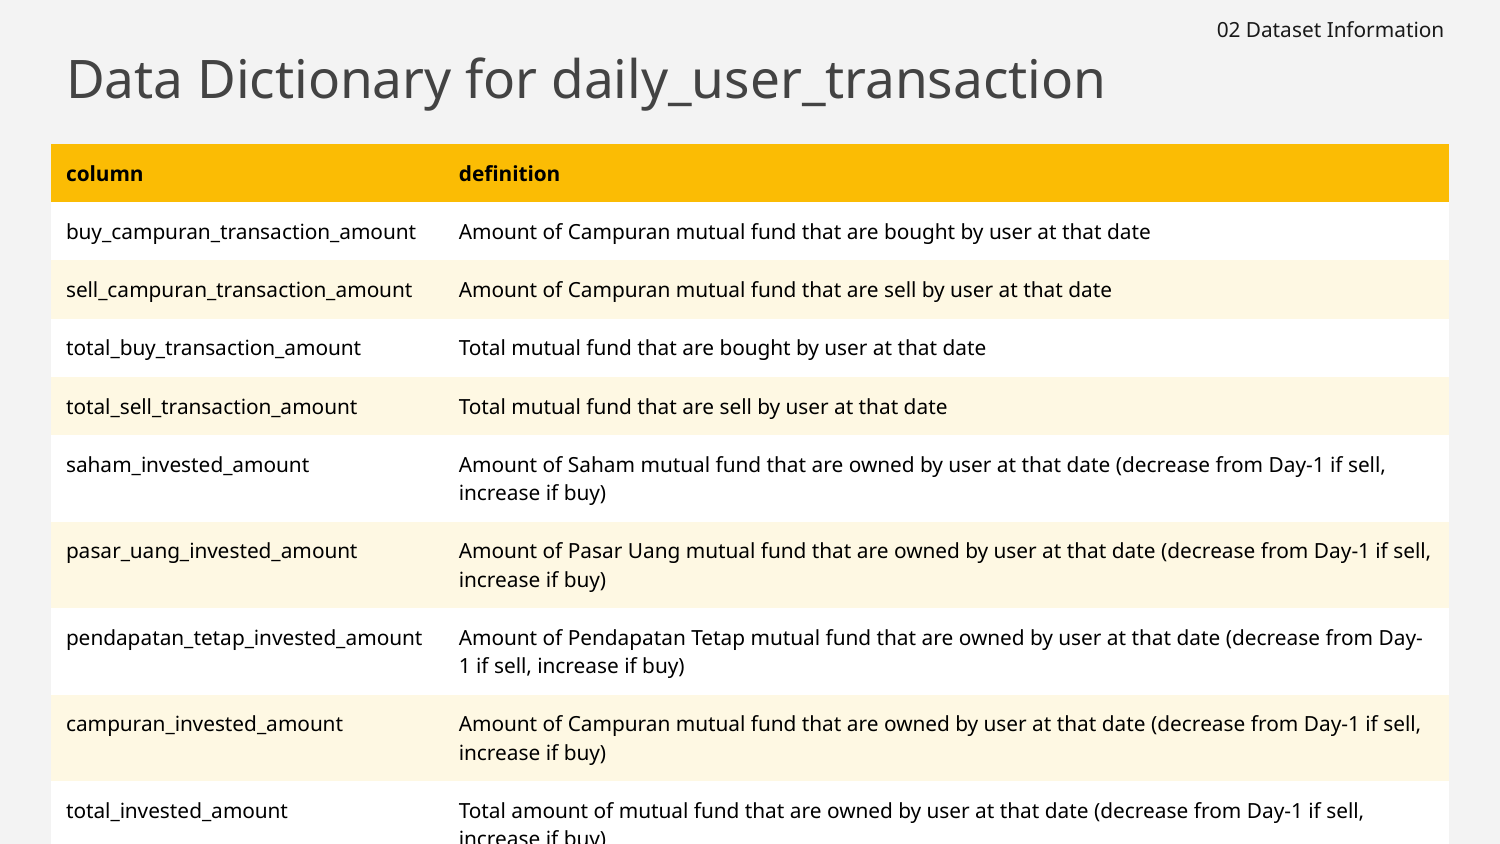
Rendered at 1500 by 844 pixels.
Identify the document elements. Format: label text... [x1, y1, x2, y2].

table_cell total_buy_transaction_amount [51, 319, 444, 377]
table_cell pasar_uang_invested_amount [51, 522, 444, 608]
table_cell Amount of Pendapatan Tetap mutual fund that are owned by user at that date (decrease from Day-1 if sell, increase if buy) [444, 608, 1449, 695]
table_cell Amount of Saham mutual fund that are owned by user at that date (decrease from Day-1 if sell, increase if buy) [444, 435, 1449, 522]
table_cell saham_invested_amount [51, 435, 444, 522]
title Data Dictionary for daily_user_transaction [51, 30, 1449, 125]
table_header definition [444, 144, 1449, 202]
table_cell Amount of Campuran mutual fund that are sell by user at that date [444, 260, 1449, 319]
table_cell Total mutual fund that are sell by user at that date [444, 377, 1449, 435]
table_cell pendapatan_tetap_invested_amount [51, 608, 444, 695]
table_cell campuran_invested_amount [51, 695, 444, 781]
table_cell Total mutual fund that are bought by user at that date [444, 319, 1449, 377]
table_cell Total amount of mutual fund that are owned by user at that date (decrease from Day-1 if sell, increase if buy) [444, 781, 1449, 844]
text_box 02 Dataset Information [1201, 1, 1499, 53]
table_cell Amount of Campuran mutual fund that are owned by user at that date (decrease from Day-1 if sell, increase if buy) [444, 695, 1449, 781]
table_cell Amount of Campuran mutual fund that are bought by user at that date [444, 202, 1449, 260]
table_cell total_invested_amount [51, 781, 444, 844]
table_cell total_sell_transaction_amount [51, 377, 444, 435]
table_cell buy_campuran_transaction_amount [51, 202, 444, 260]
table_header column [51, 144, 444, 202]
table_cell Amount of Pasar Uang mutual fund that are owned by user at that date (decrease from Day-1 if sell, increase if buy) [444, 522, 1449, 608]
table_cell sell_campuran_transaction_amount [51, 260, 444, 319]
